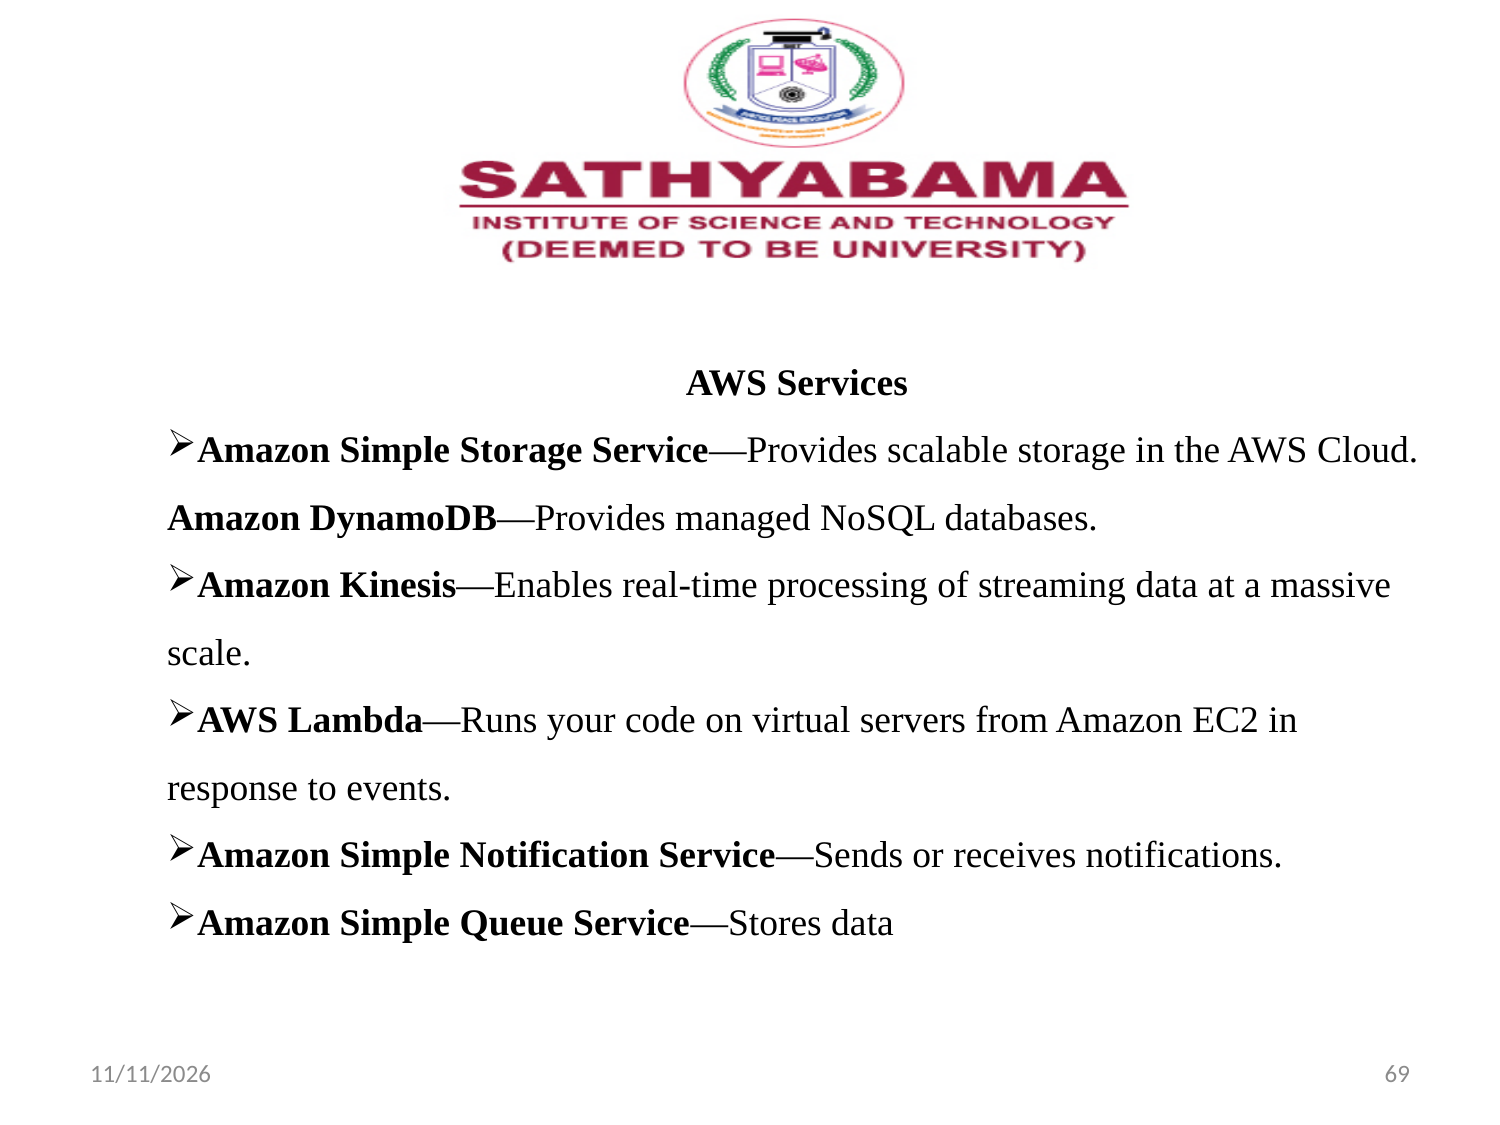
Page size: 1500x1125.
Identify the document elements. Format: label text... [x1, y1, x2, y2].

text_box AWS Services Amazon Simple Storage Service—Provides scalable storage in the AWS Cloud. Amazon DynamoDB—Provides managed NoSQL databases. Amazon Kinesis—Enables real-time processing of streaming data at a massive scale. AWS Lambda—Runs your code on virtual servers from Amazon EC2 in response to events. Amazon Simple Notification Service—Sends or receives notifications. Amazon Simple Queue Service—Stores data [152, 328, 1442, 951]
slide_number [75, 1042, 425, 1103]
slide_number 69 [1074, 1042, 1425, 1103]
picture [433, 0, 1161, 270]
